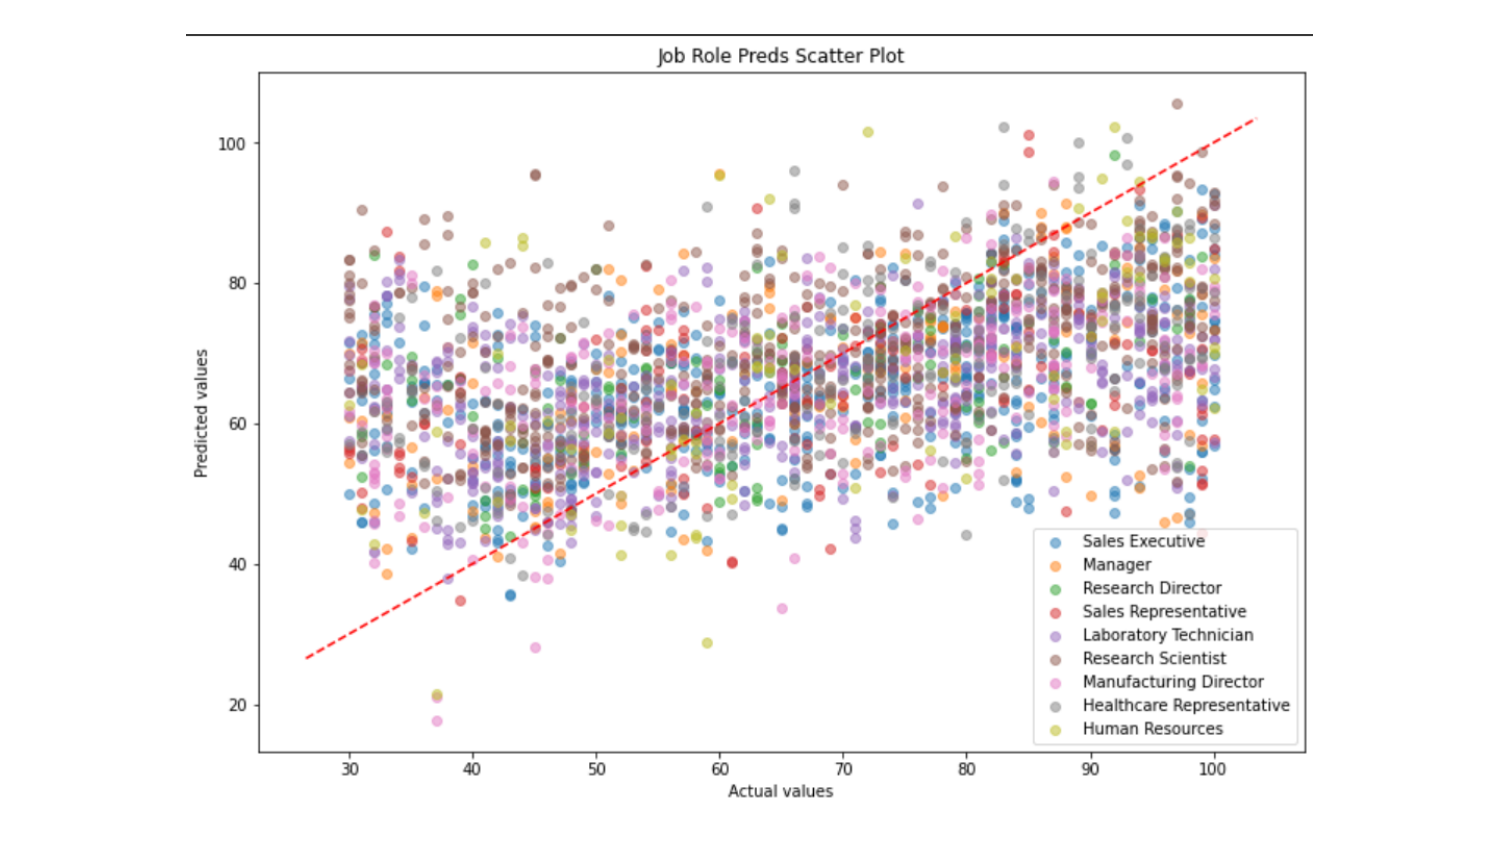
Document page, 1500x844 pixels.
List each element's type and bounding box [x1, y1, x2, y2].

picture [186, 33, 1314, 810]
